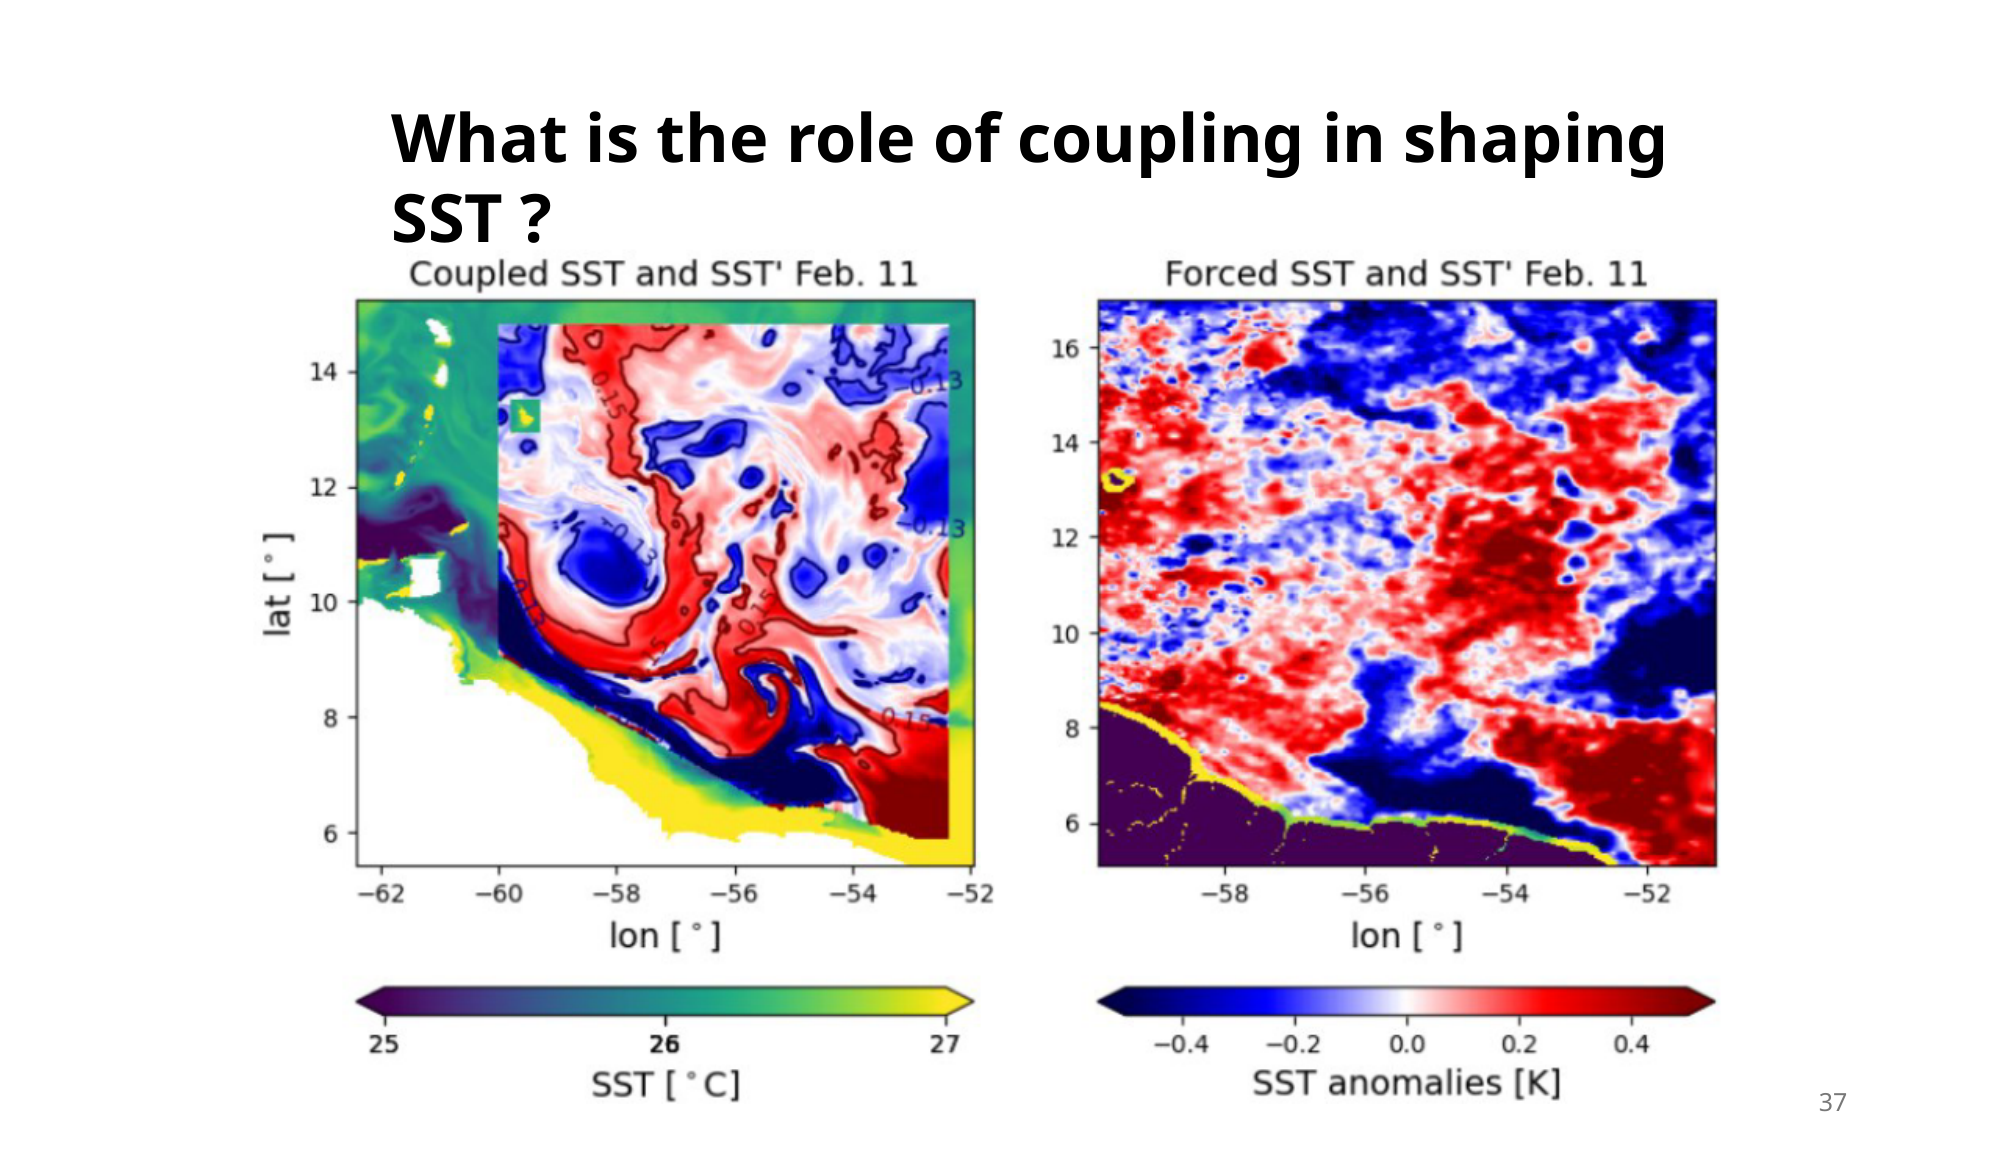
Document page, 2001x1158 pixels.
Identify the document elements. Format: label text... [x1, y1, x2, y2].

picture [252, 242, 1748, 1105]
slide_number 37 [1412, 1072, 1863, 1135]
text_box What is the role of coupling in shaping SST ? [376, 88, 1747, 242]
